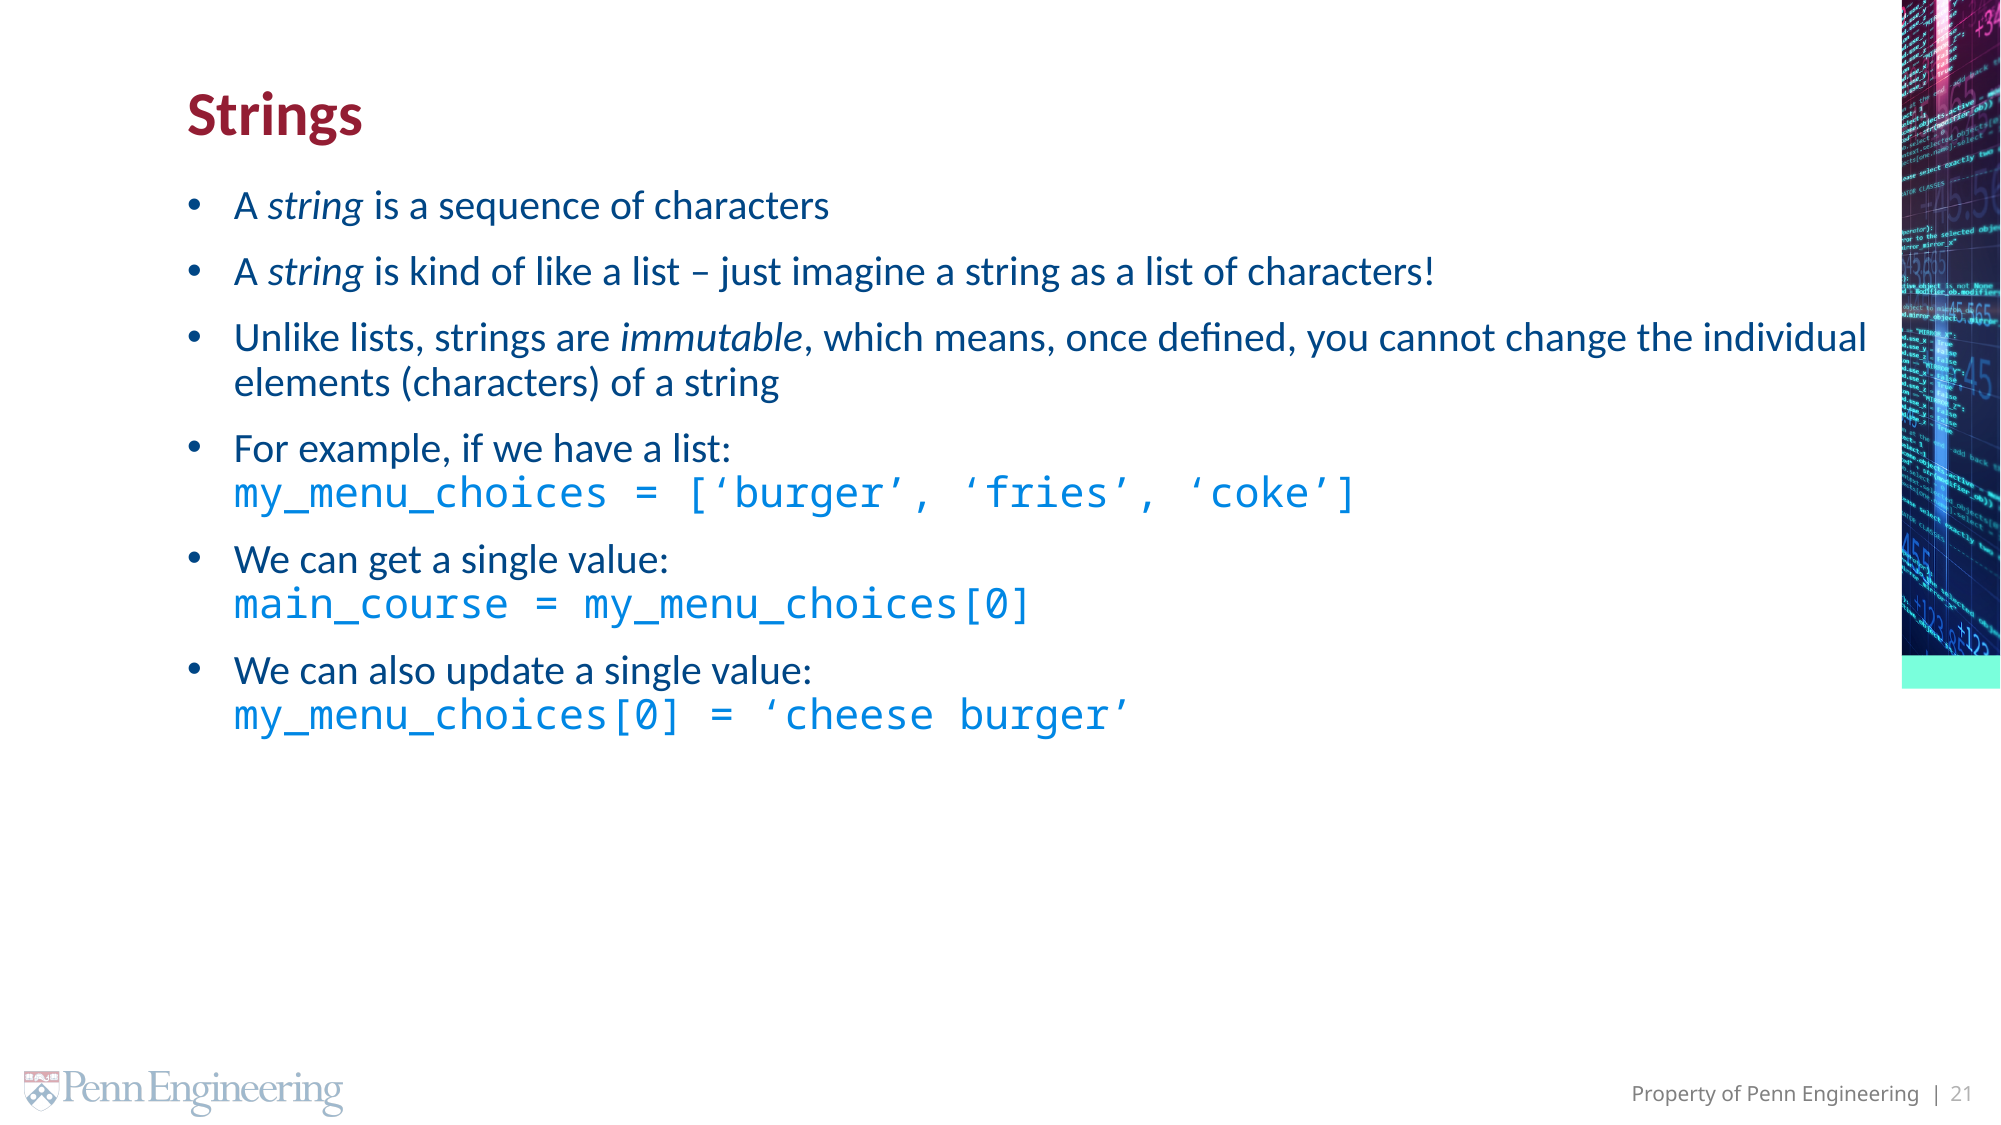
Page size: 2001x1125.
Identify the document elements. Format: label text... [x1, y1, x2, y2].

title Strings [187, 54, 1871, 176]
list A string is a sequence of characters A string is kind of like a list – just imagine a string as a list of characters! Unlike lists, strings are immutable, which means, once defined, you cannot change the individual elements (characters) of a string For example, if we have a list: my_menu_choices = [‘burger’, ‘fries’, ‘coke’] We can get a single value: main_course = my_menu_choices[0] We can also update a single value: my_menu_choices[0] = ‘cheese burger’ [187, 184, 1871, 868]
picture [1901, 0, 2001, 655]
slide_number 21 [1935, 1065, 2000, 1125]
